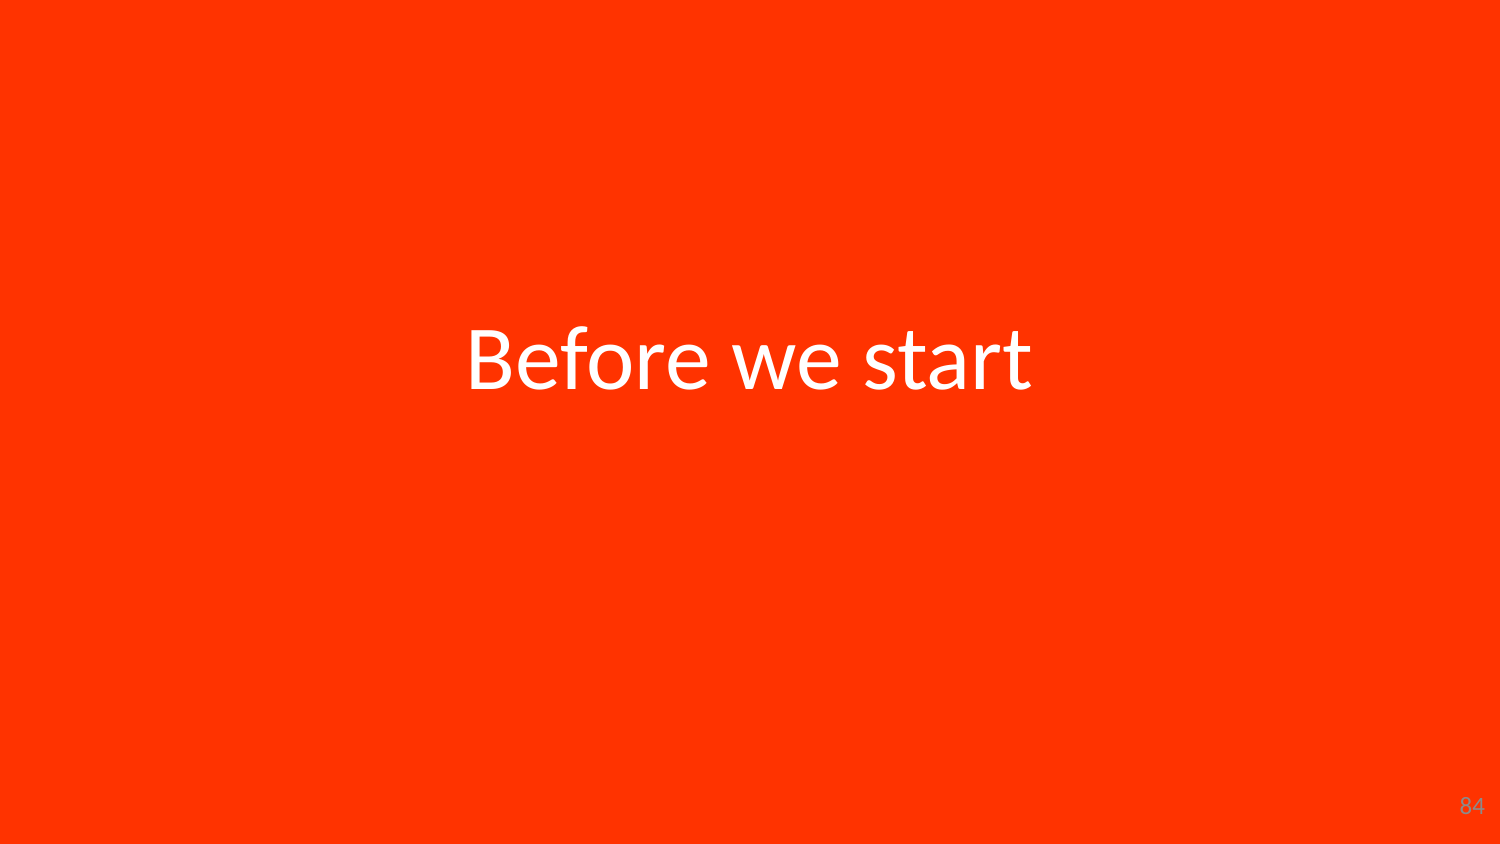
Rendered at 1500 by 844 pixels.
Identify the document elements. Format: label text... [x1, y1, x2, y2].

title Before we start [112, 262, 1388, 443]
slide_number 84 [1415, 782, 1500, 828]
